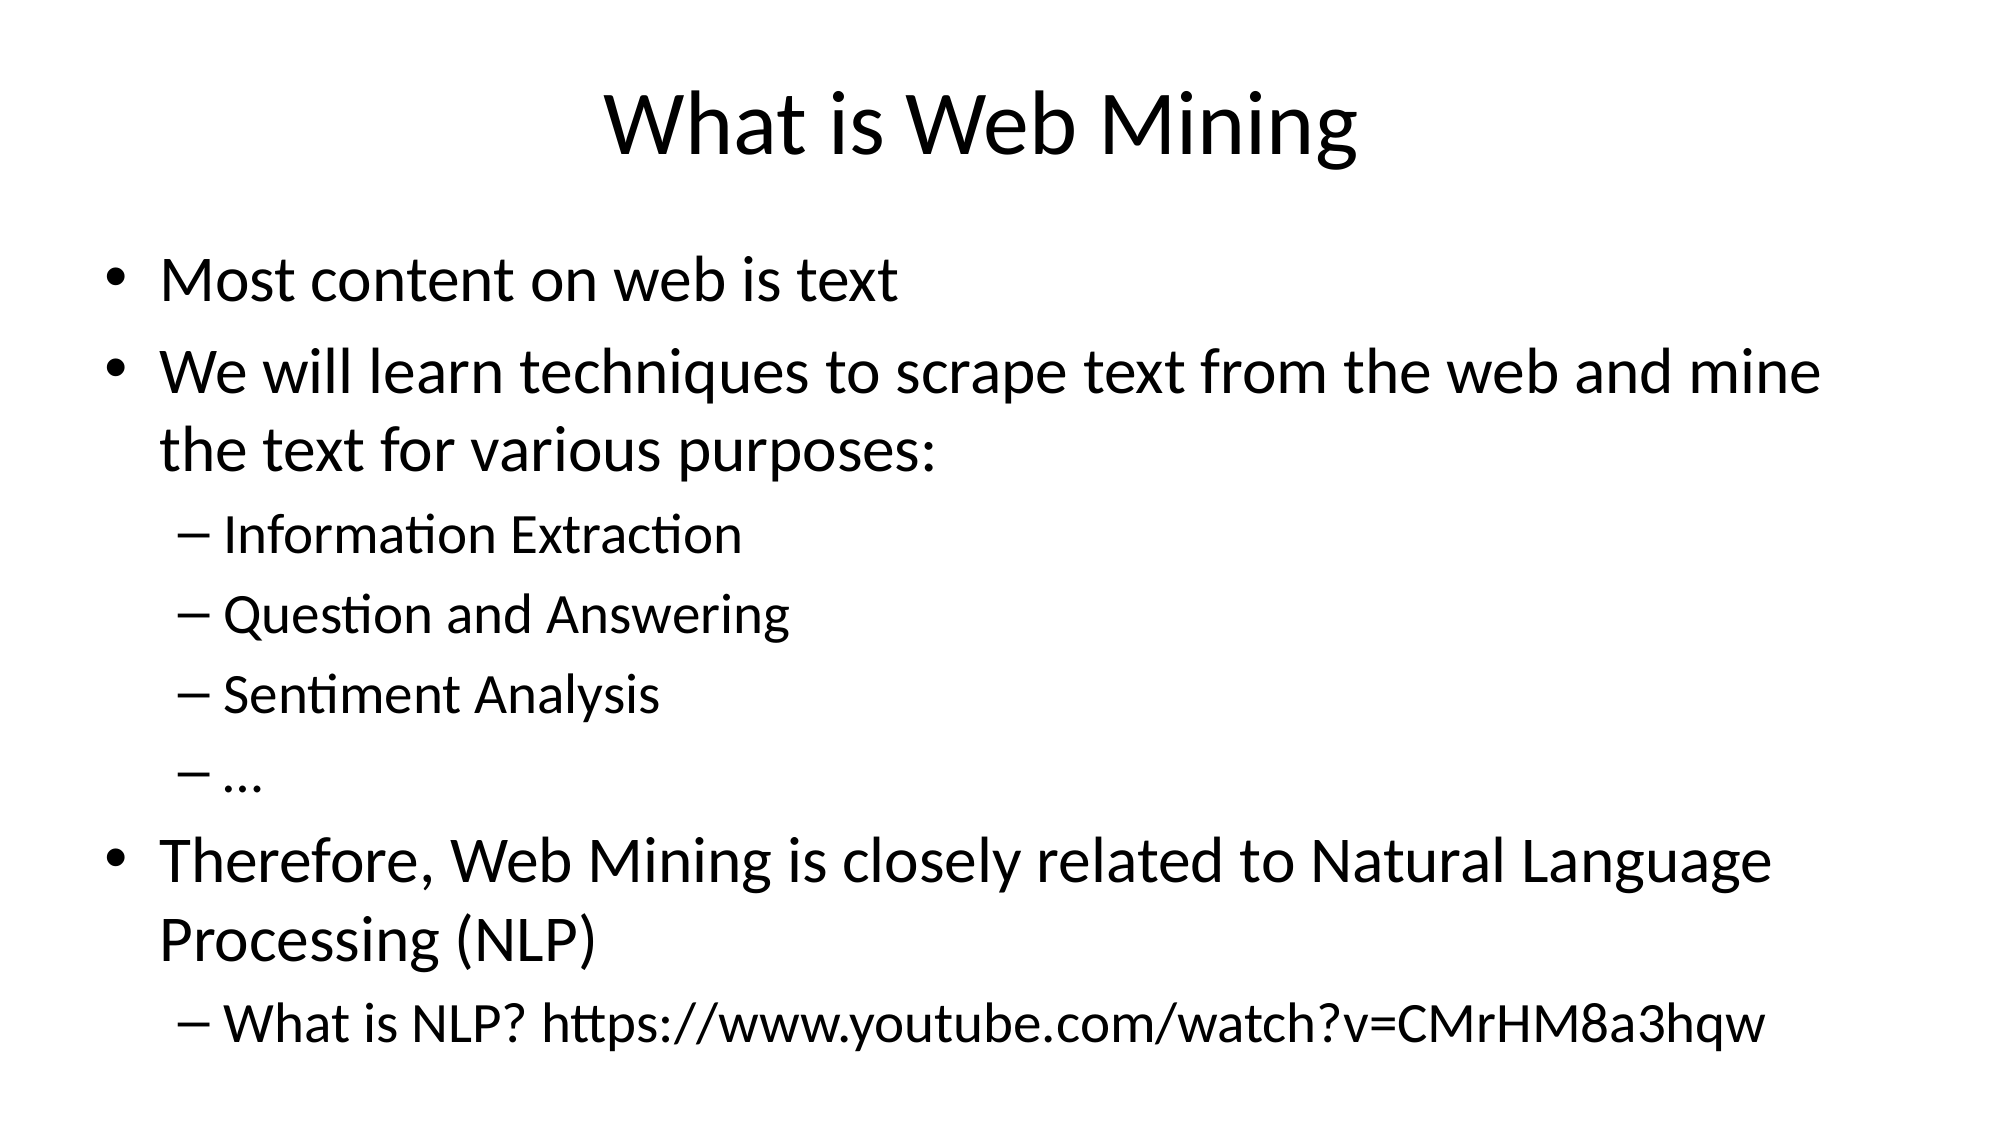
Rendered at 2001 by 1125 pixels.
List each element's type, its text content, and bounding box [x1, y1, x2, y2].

list Most content on web is text We will learn techniques to scrape text from the web and mine the text for various purposes: Information Extraction Question and Answering Sentiment Analysis … Therefore, Web Mining is closely related to Natural Language Processing (NLP) What is NLP? https://www.youtube.com/watch?v=CMrHM8a3hqw [89, 228, 1875, 1069]
title What is Web Mining [89, 45, 1875, 190]
